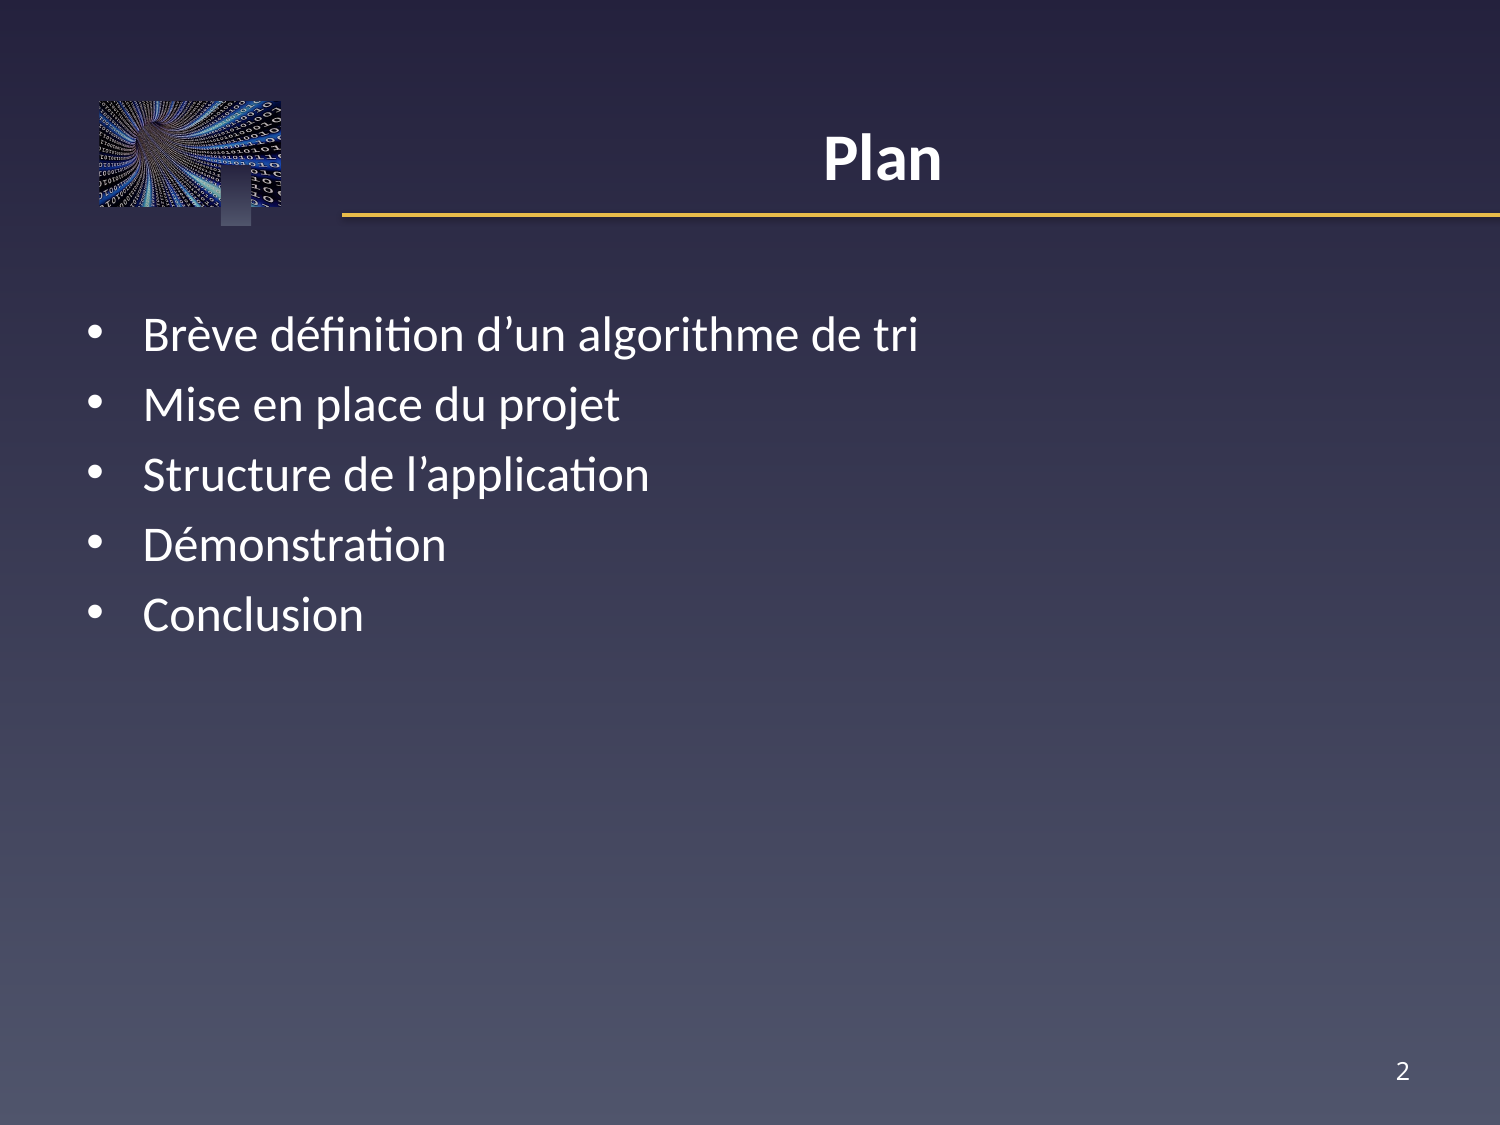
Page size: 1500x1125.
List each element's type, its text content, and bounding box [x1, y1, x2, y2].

title Plan [342, 93, 1425, 215]
text_box [220, 165, 252, 226]
slide_number 2 [1074, 1073, 1425, 1103]
picture [99, 101, 281, 207]
list Brève définition d’un algorithme de tri Mise en place du projet Structure de l’application Démonstration Conclusion [71, 293, 1425, 1073]
